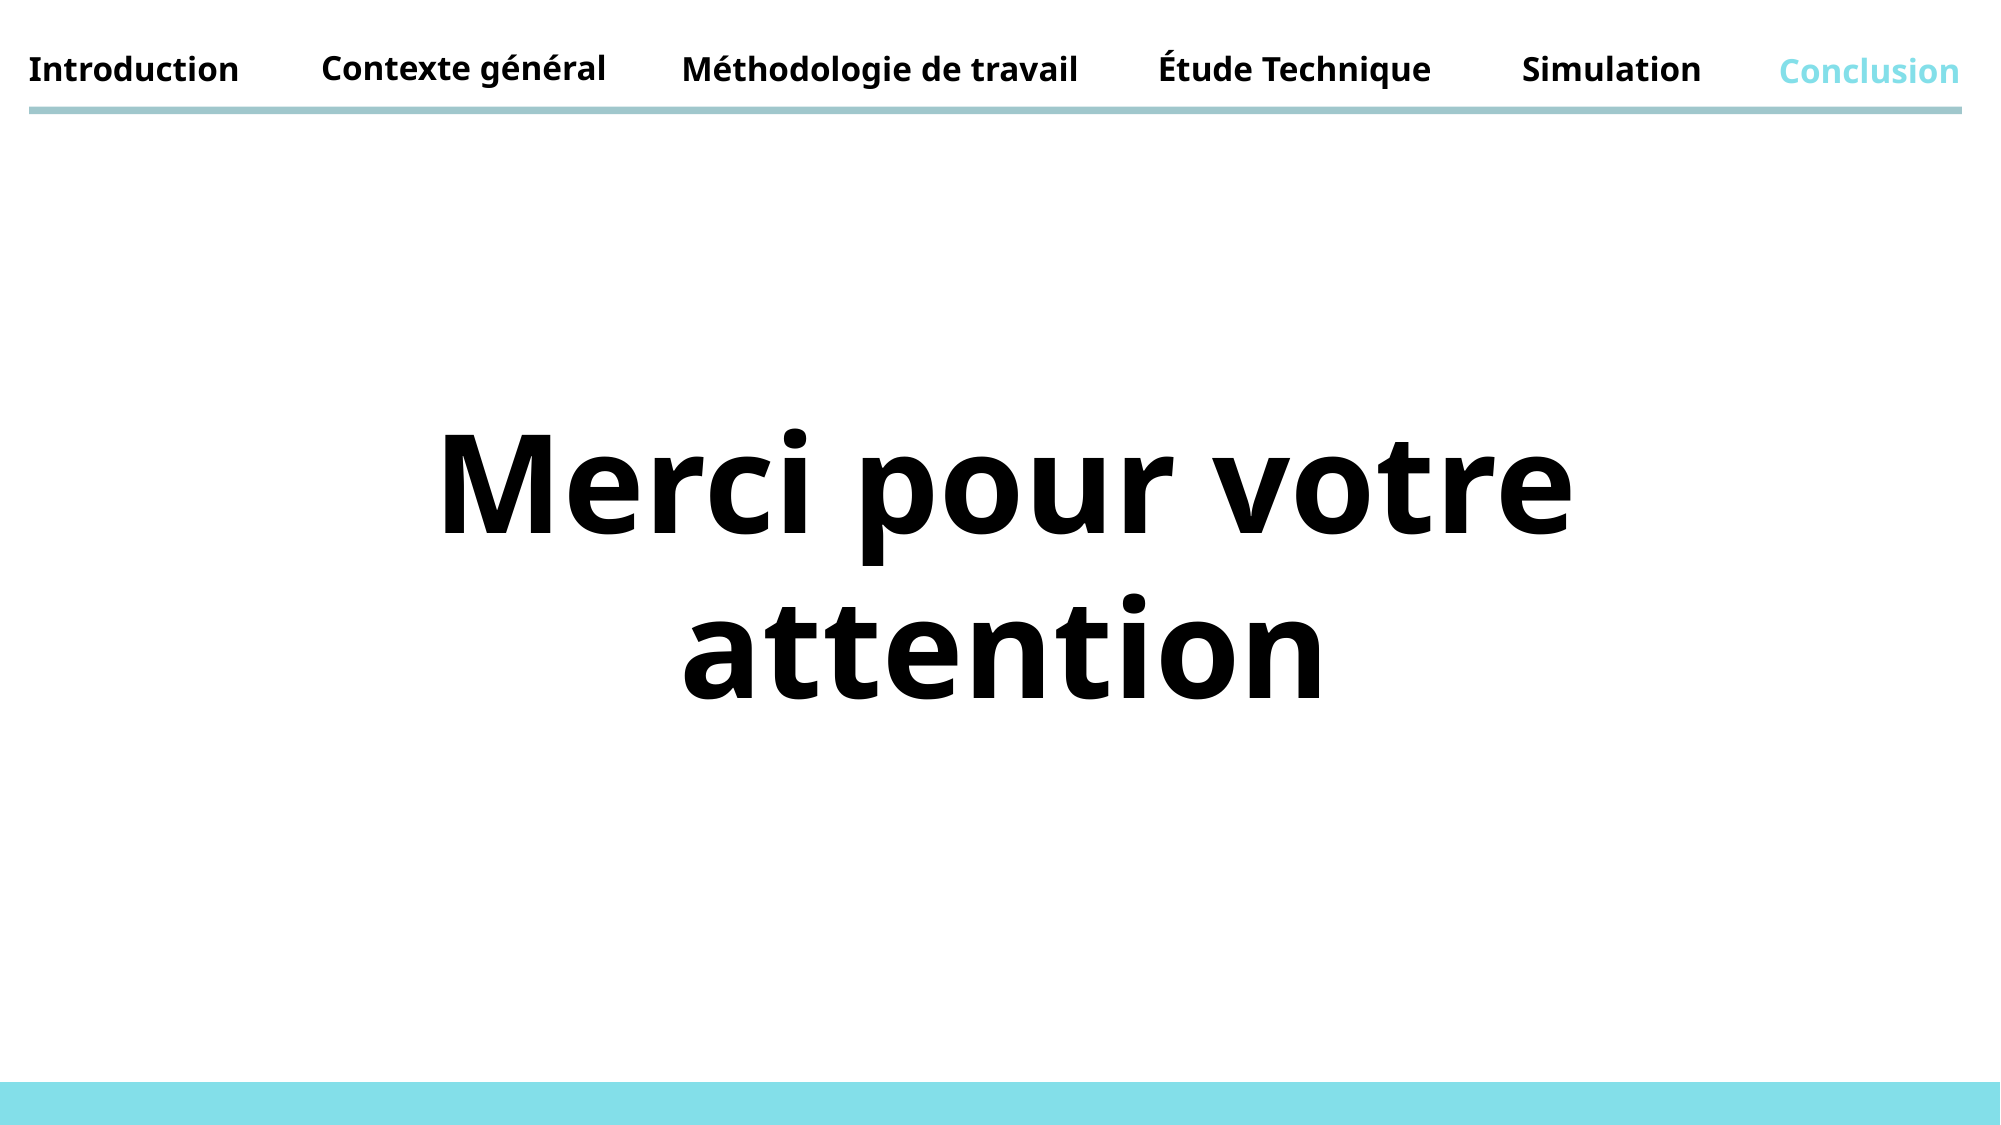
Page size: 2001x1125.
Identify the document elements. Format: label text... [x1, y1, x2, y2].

text_box Introduction [14, 40, 343, 96]
text_box Étude Technique [1134, 40, 1507, 96]
text_box Contexte général [306, 39, 738, 95]
text_box Merci pour votre attention [236, 388, 1775, 733]
text_box Simulation [1507, 40, 1805, 96]
text_box Conclusion [1764, 42, 2000, 98]
text_box Méthodologie de travail [666, 40, 1134, 96]
text_box [28, 106, 1963, 115]
text_box [0, 1081, 2000, 1125]
